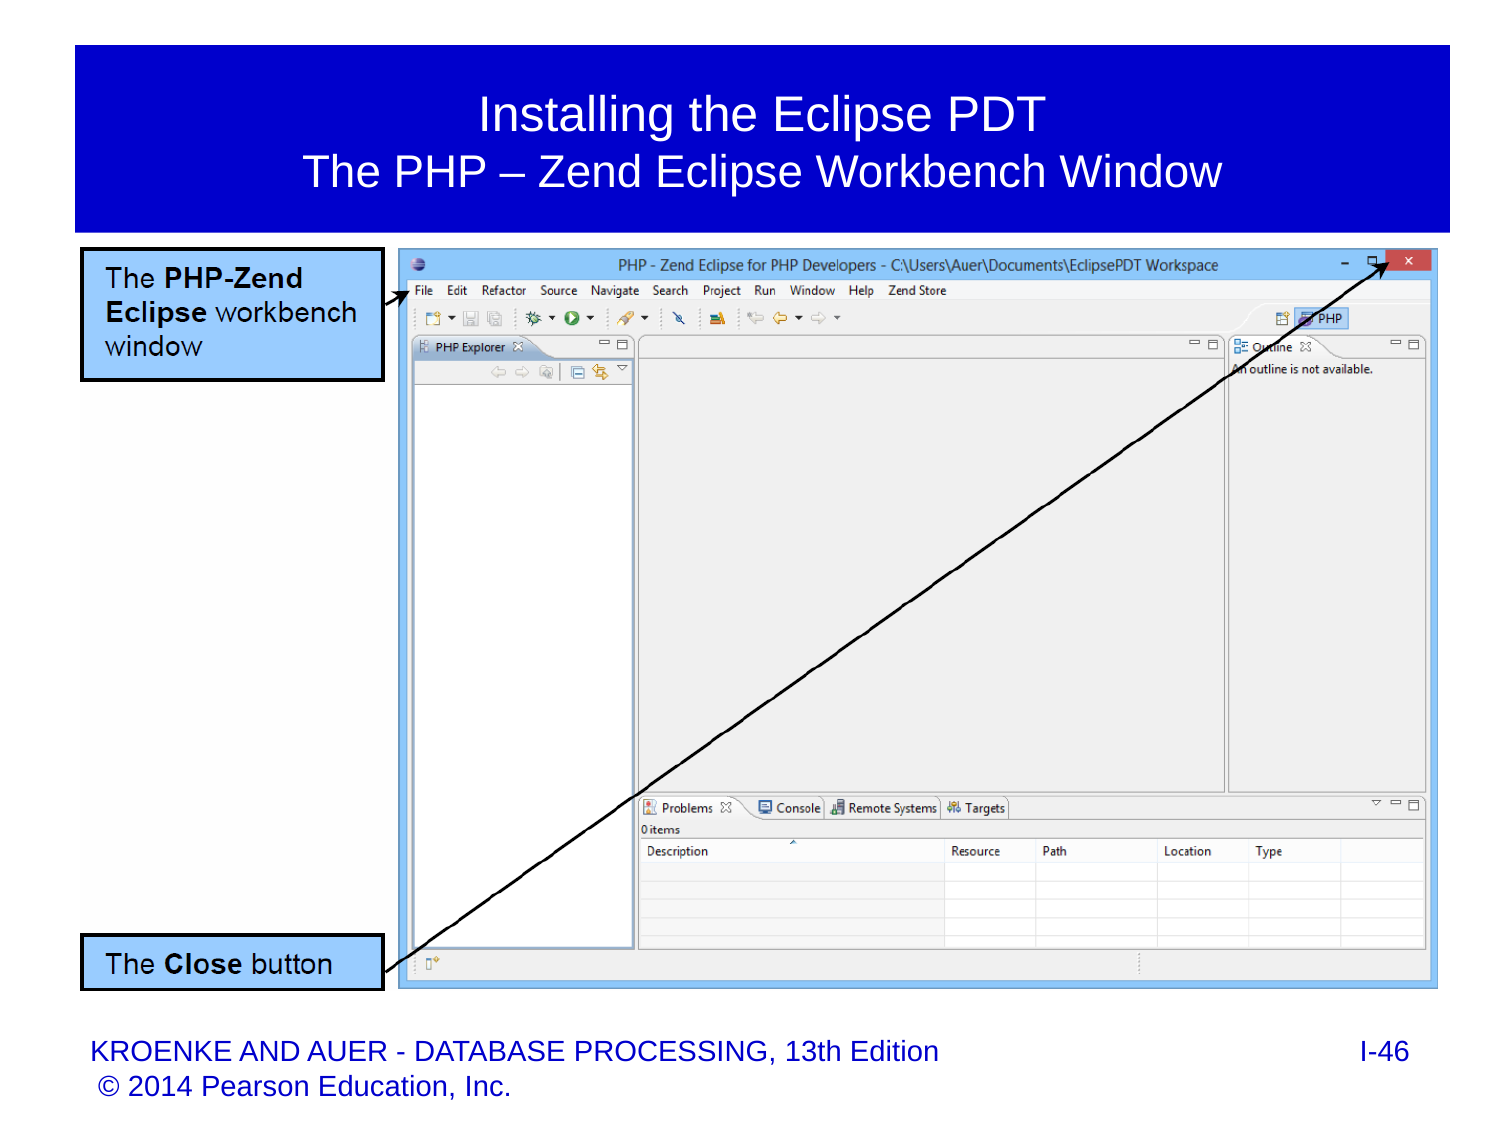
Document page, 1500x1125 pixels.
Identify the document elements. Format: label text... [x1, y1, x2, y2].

picture [80, 247, 1438, 991]
slide_number I-46 [1074, 1024, 1426, 1103]
footer KROENKE AND AUER - DATABASE PROCESSING, 13th Edition © 2014 Pearson Education, Inc. [74, 1024, 963, 1104]
title Installing the Eclipse PDT The PHP – Zend Eclipse Workbench Window [75, 45, 1450, 233]
